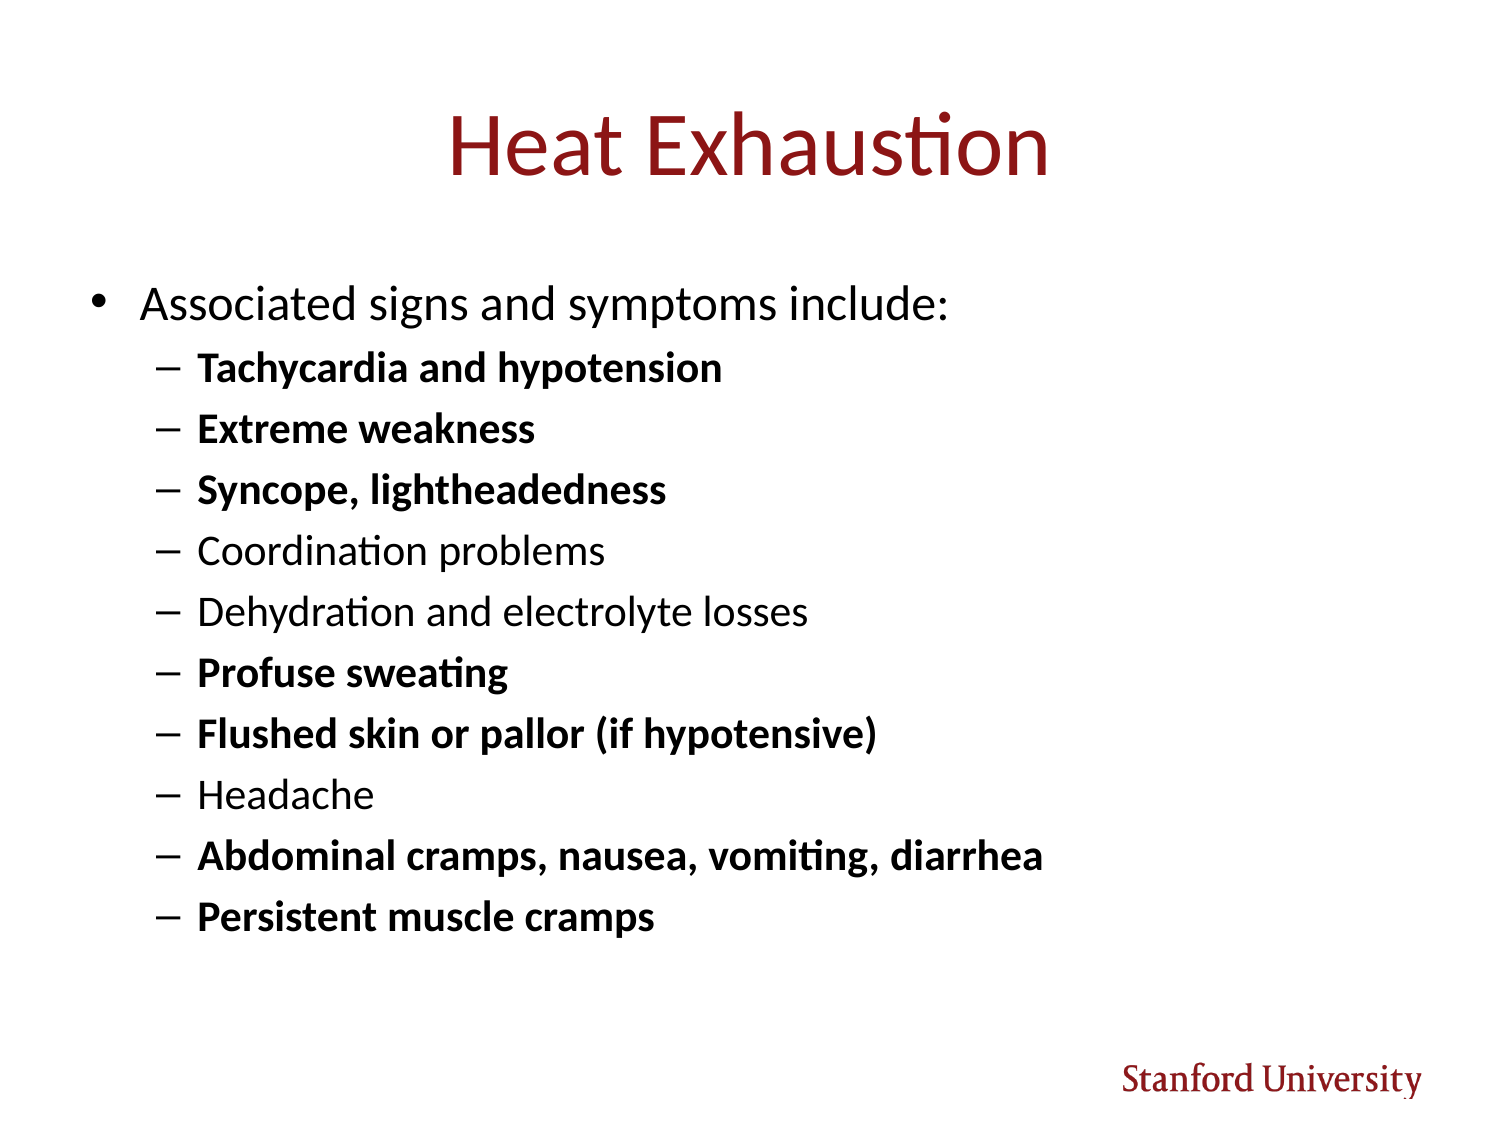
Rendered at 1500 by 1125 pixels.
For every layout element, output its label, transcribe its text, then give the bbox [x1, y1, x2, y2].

title Heat Exhaustion [75, 45, 1425, 233]
list Associated signs and symptoms include: Tachycardia and hypotension Extreme weakness Syncope, lightheadedness Coordination problems Dehydration and electrolyte losses Profuse sweating Flushed skin or pallor (if hypotensive) Headache Abdominal cramps, nausea, vomiting, diarrhea Persistent muscle cramps [75, 262, 1425, 1005]
